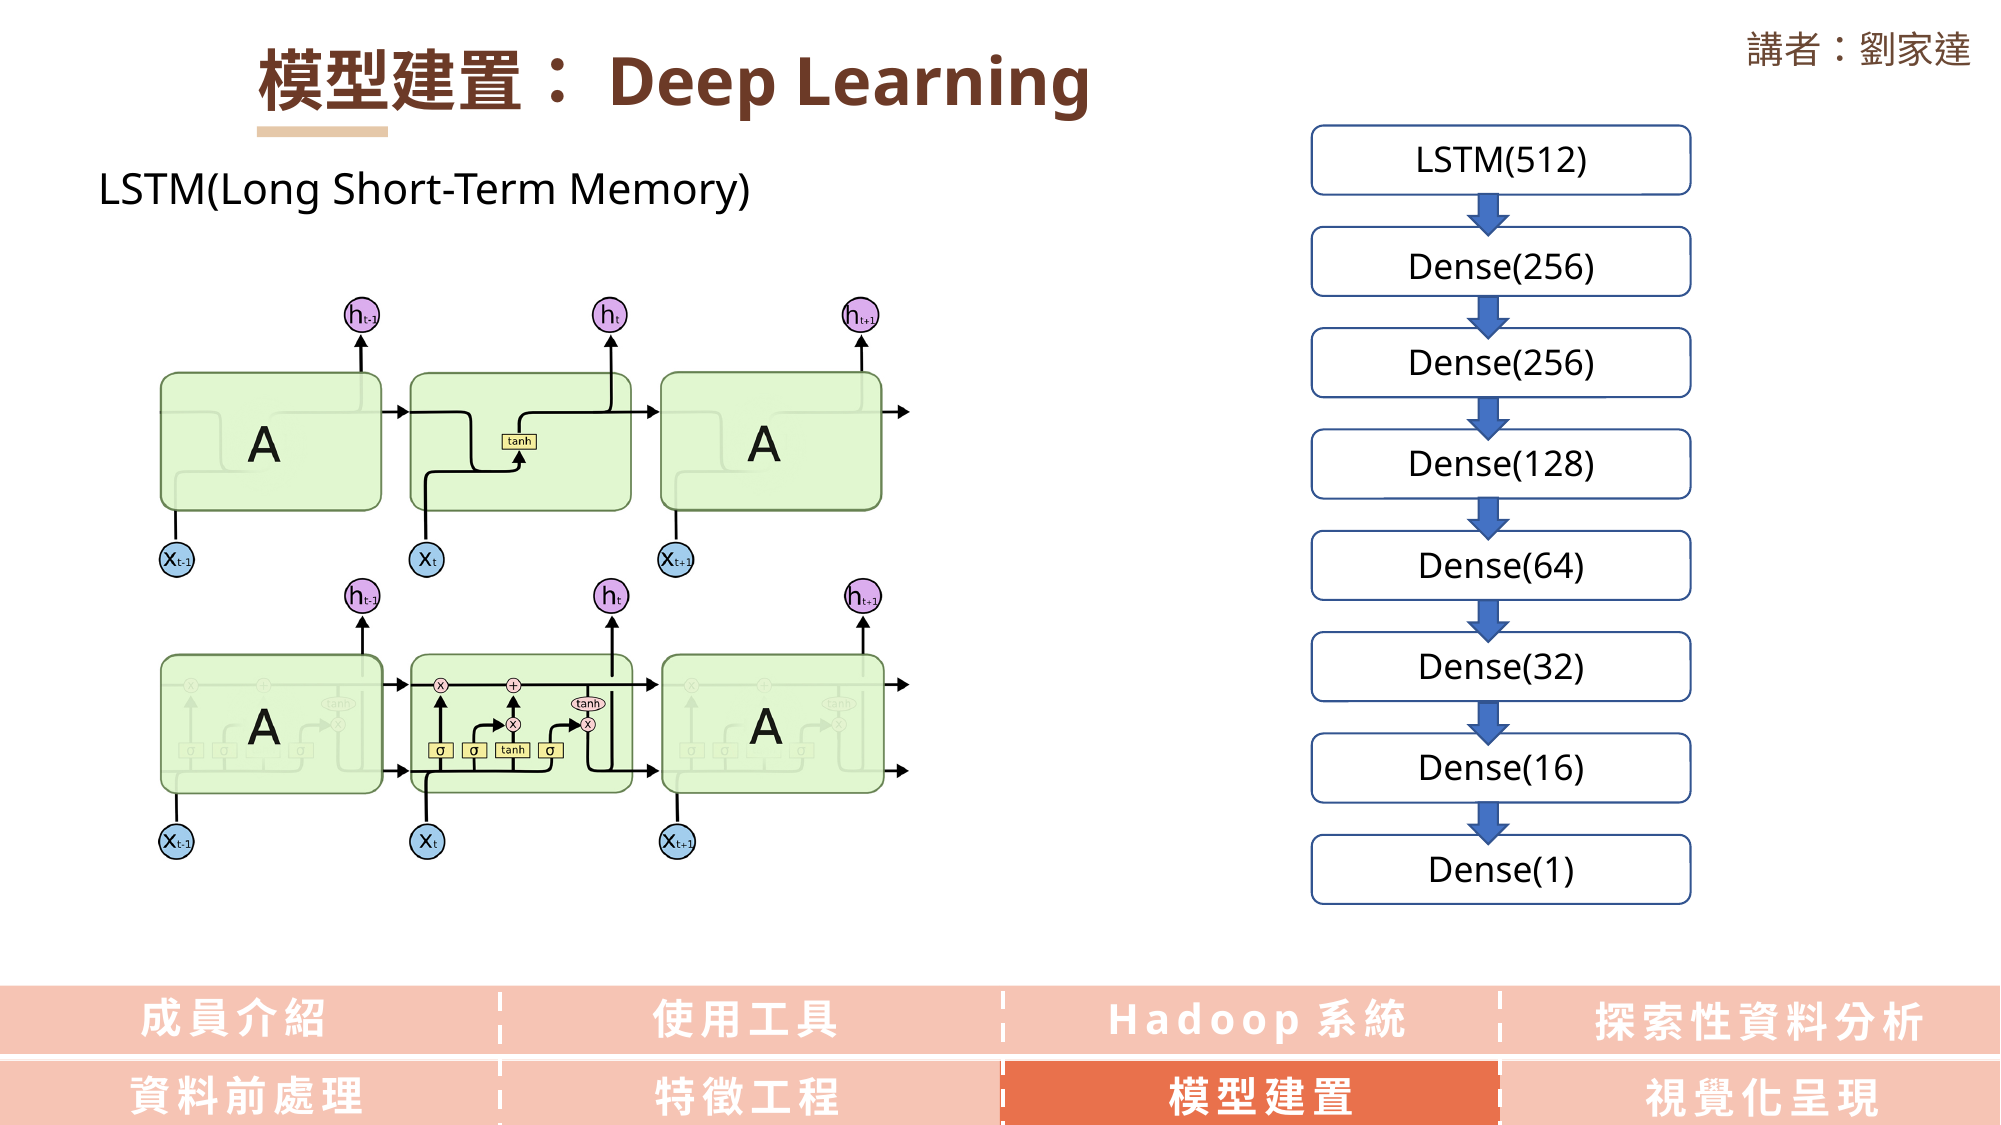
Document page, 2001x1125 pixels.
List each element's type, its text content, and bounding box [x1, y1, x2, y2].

subtitle LSTM(Long Short-Term Memory) [48, 160, 800, 256]
text_box 講者：劉家達 [1732, 19, 1987, 79]
picture [158, 277, 910, 878]
text_box 模型建置：Deep Learning [242, 31, 1131, 127]
text_box [256, 125, 389, 138]
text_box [1285, 125, 1717, 904]
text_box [0, 958, 2000, 1125]
